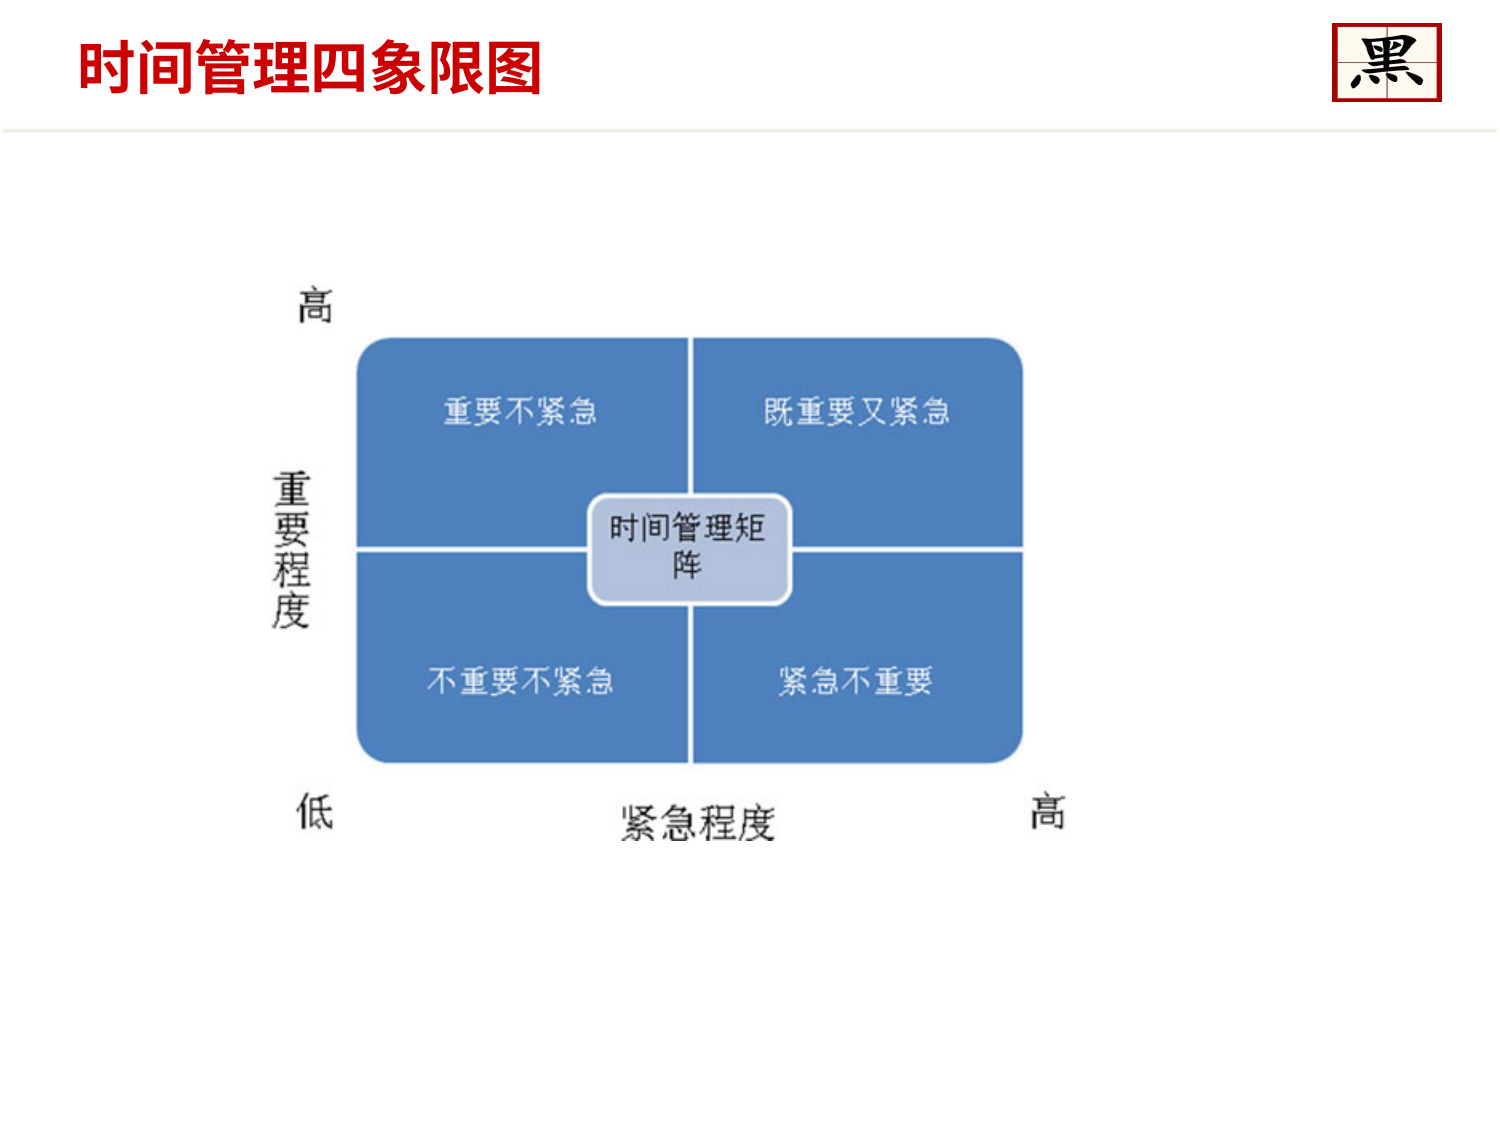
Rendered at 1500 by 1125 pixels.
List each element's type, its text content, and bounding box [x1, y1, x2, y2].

title 时间管理四象限图 [62, 18, 1223, 114]
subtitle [270, 285, 1069, 841]
picture [1, 1, 1499, 1124]
